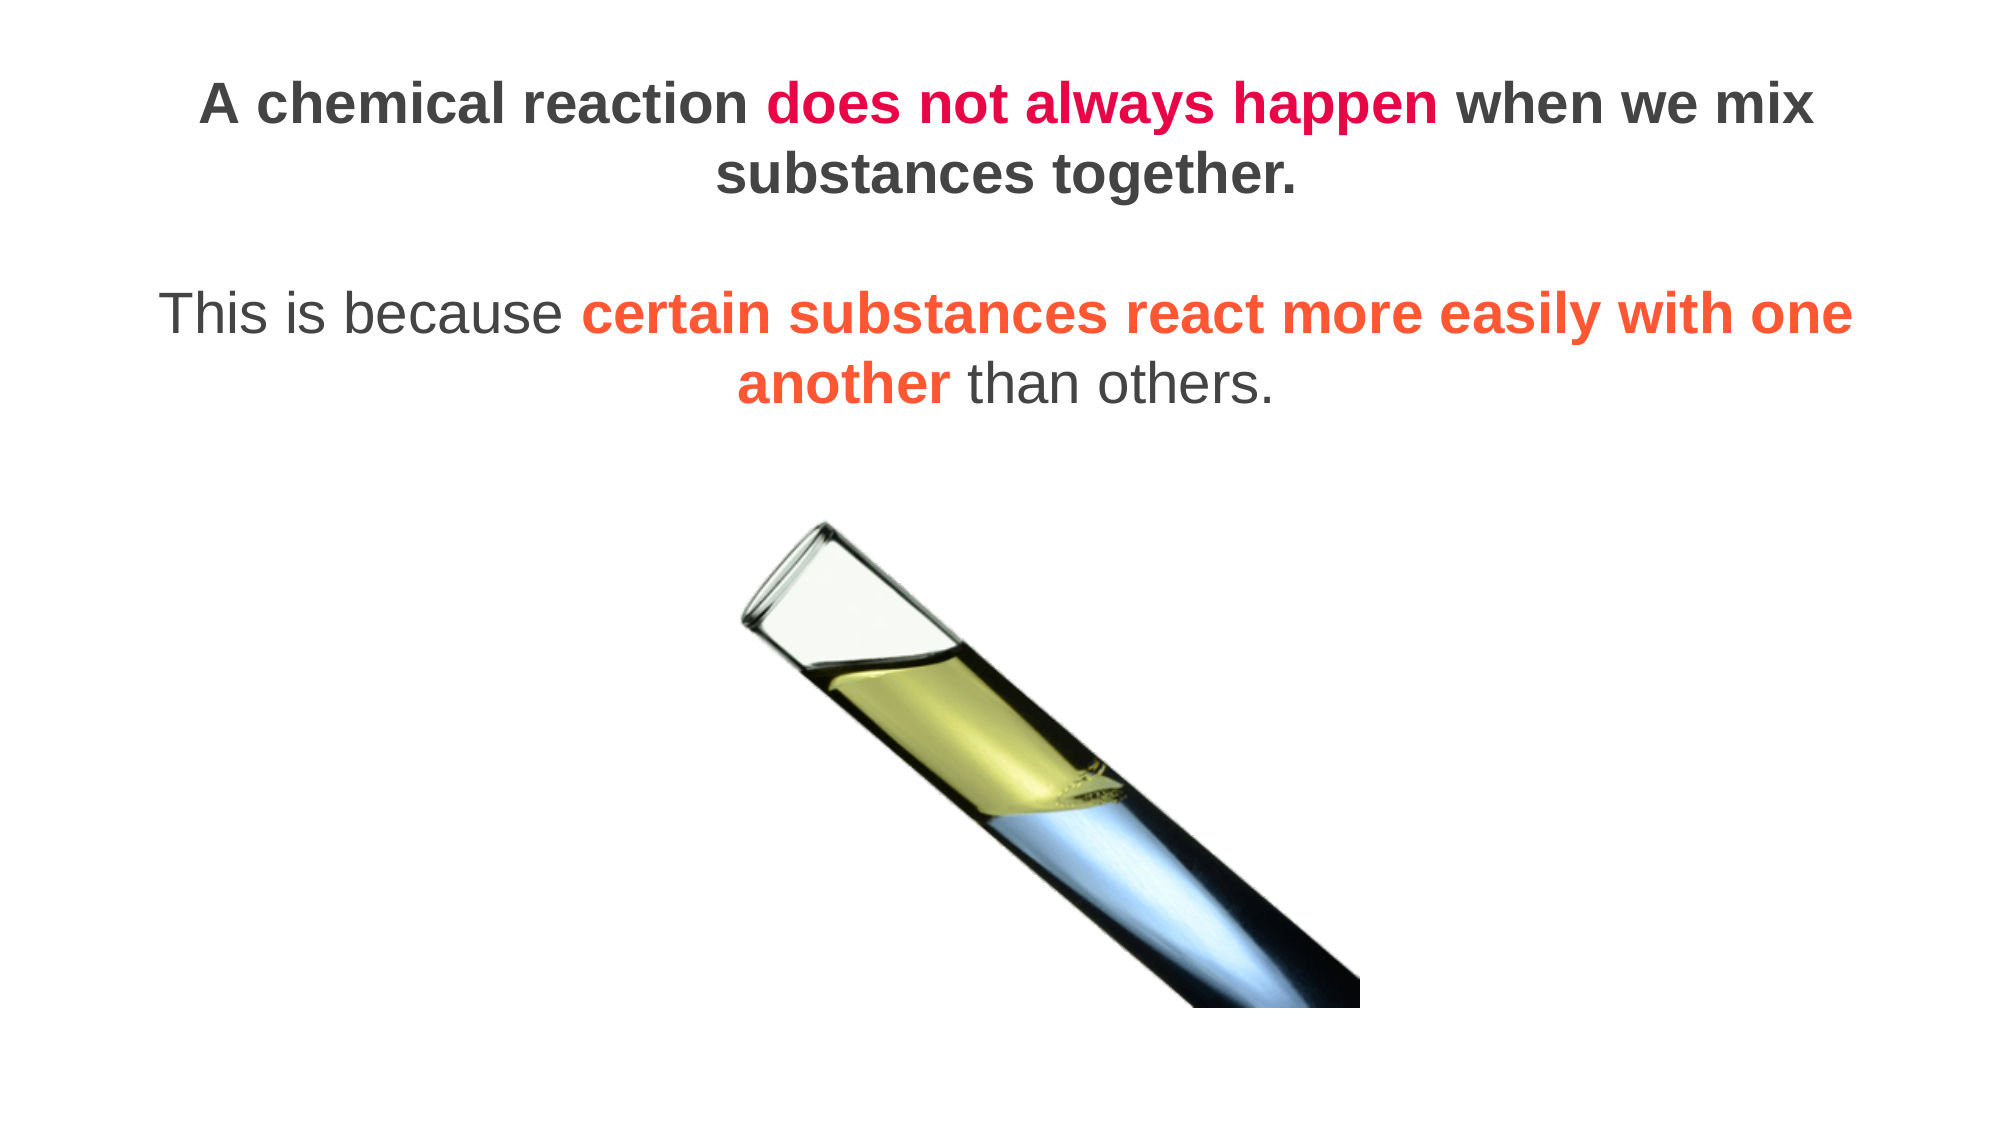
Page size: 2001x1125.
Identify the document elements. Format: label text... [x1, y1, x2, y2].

text_box A chemical reaction does not always happen when we mix substances together. This is because certain substances react more easily with one another than others. [89, 57, 1925, 423]
picture [735, 515, 1360, 1008]
